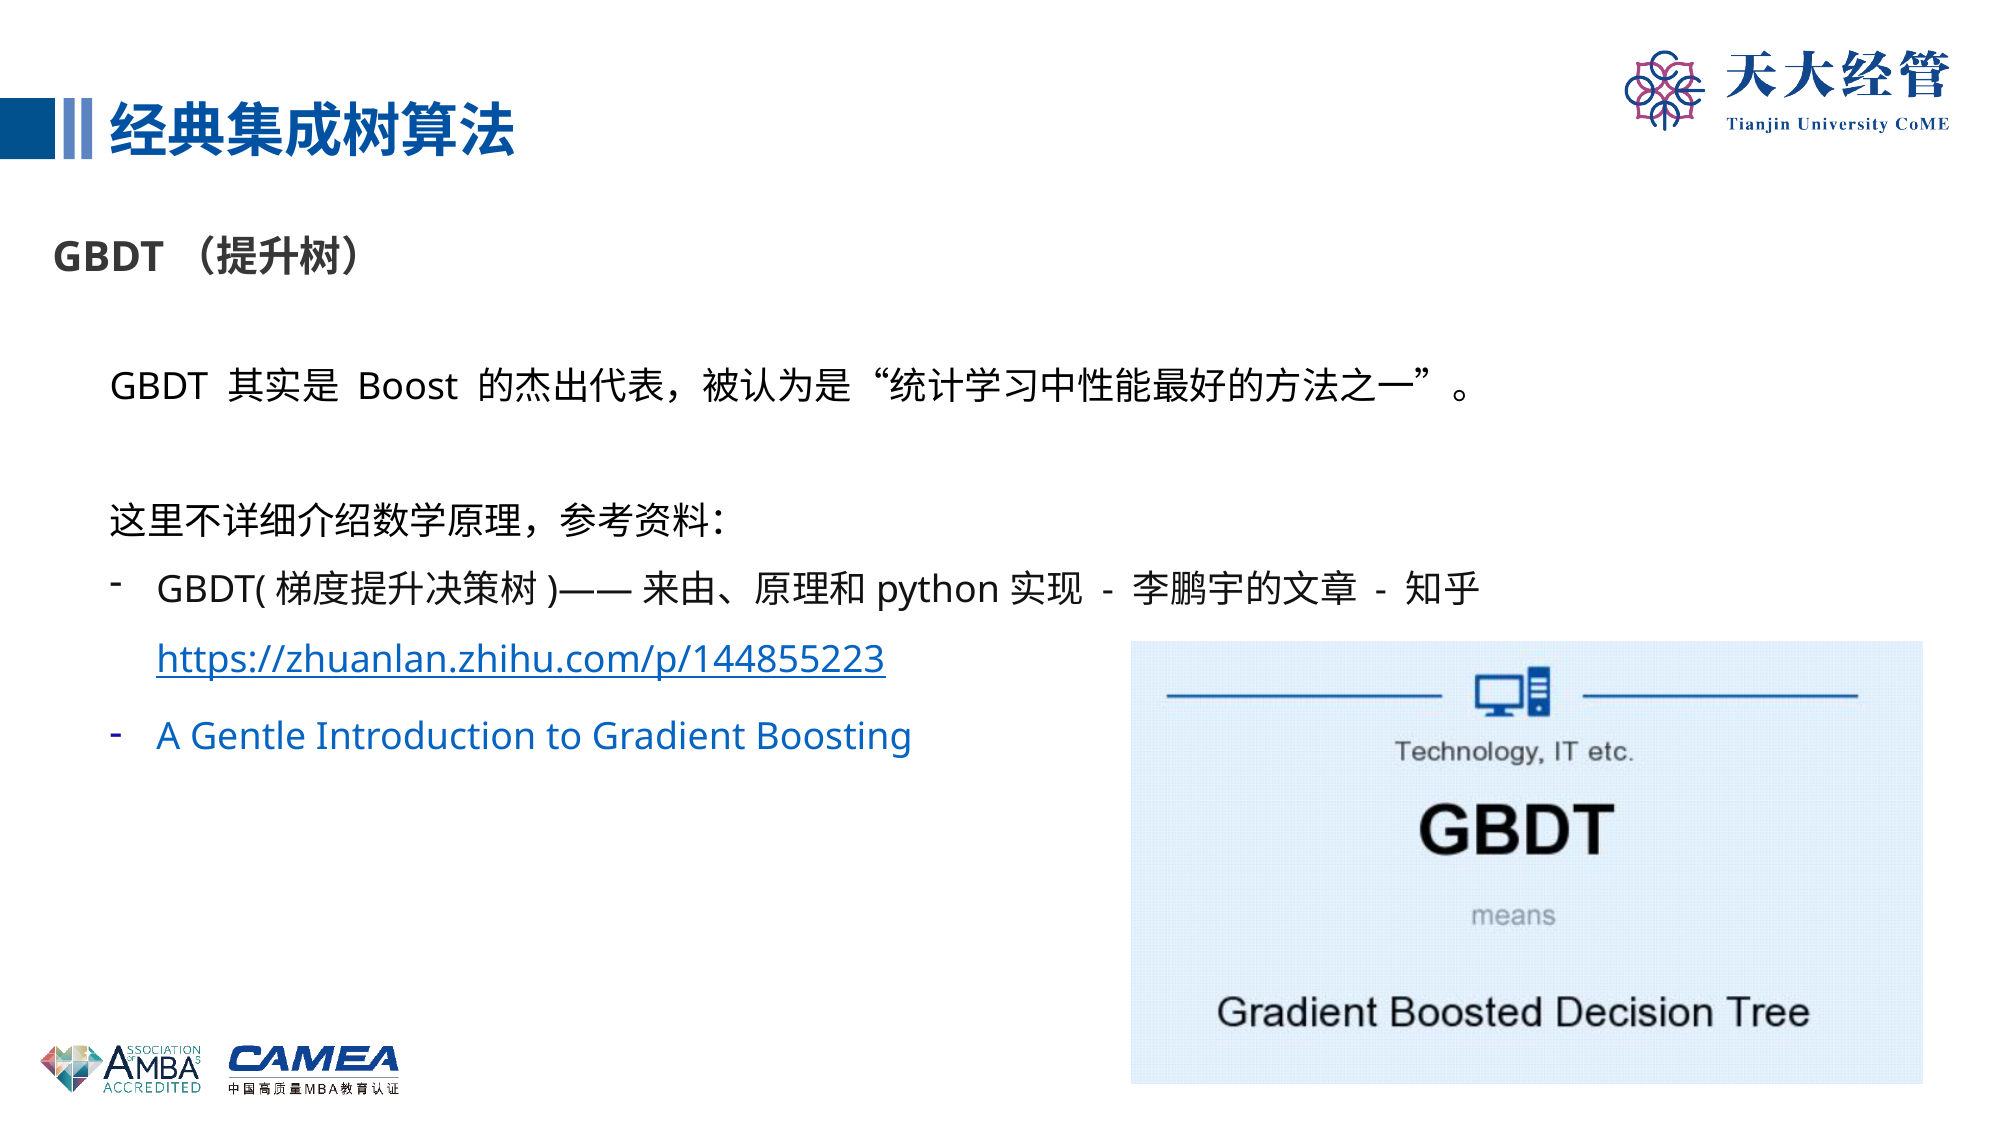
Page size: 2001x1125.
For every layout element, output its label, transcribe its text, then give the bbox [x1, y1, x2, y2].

text_box GBDT 其实是 Boost 的杰出代表，被认为是“统计学习中性能最好的方法之一”。 这里不详细介绍数学原理，参考资料： GBDT(梯度提升决策树)——来由、原理和python实现 - 李鹏宇的文章 - 知乎https://zhuanlan.zhihu.com/p/144855223 A Gentle Introduction to Gradient Boosting [94, 332, 1923, 770]
text_box [0, 97, 56, 160]
text_box [63, 97, 76, 160]
text_box [80, 97, 93, 160]
text_box GBDT（提升树） [37, 196, 837, 287]
picture [1573, 0, 2000, 292]
text_box 经典集成树算法 [94, 85, 664, 171]
picture [0, 1014, 502, 1125]
picture [1130, 641, 1923, 1084]
